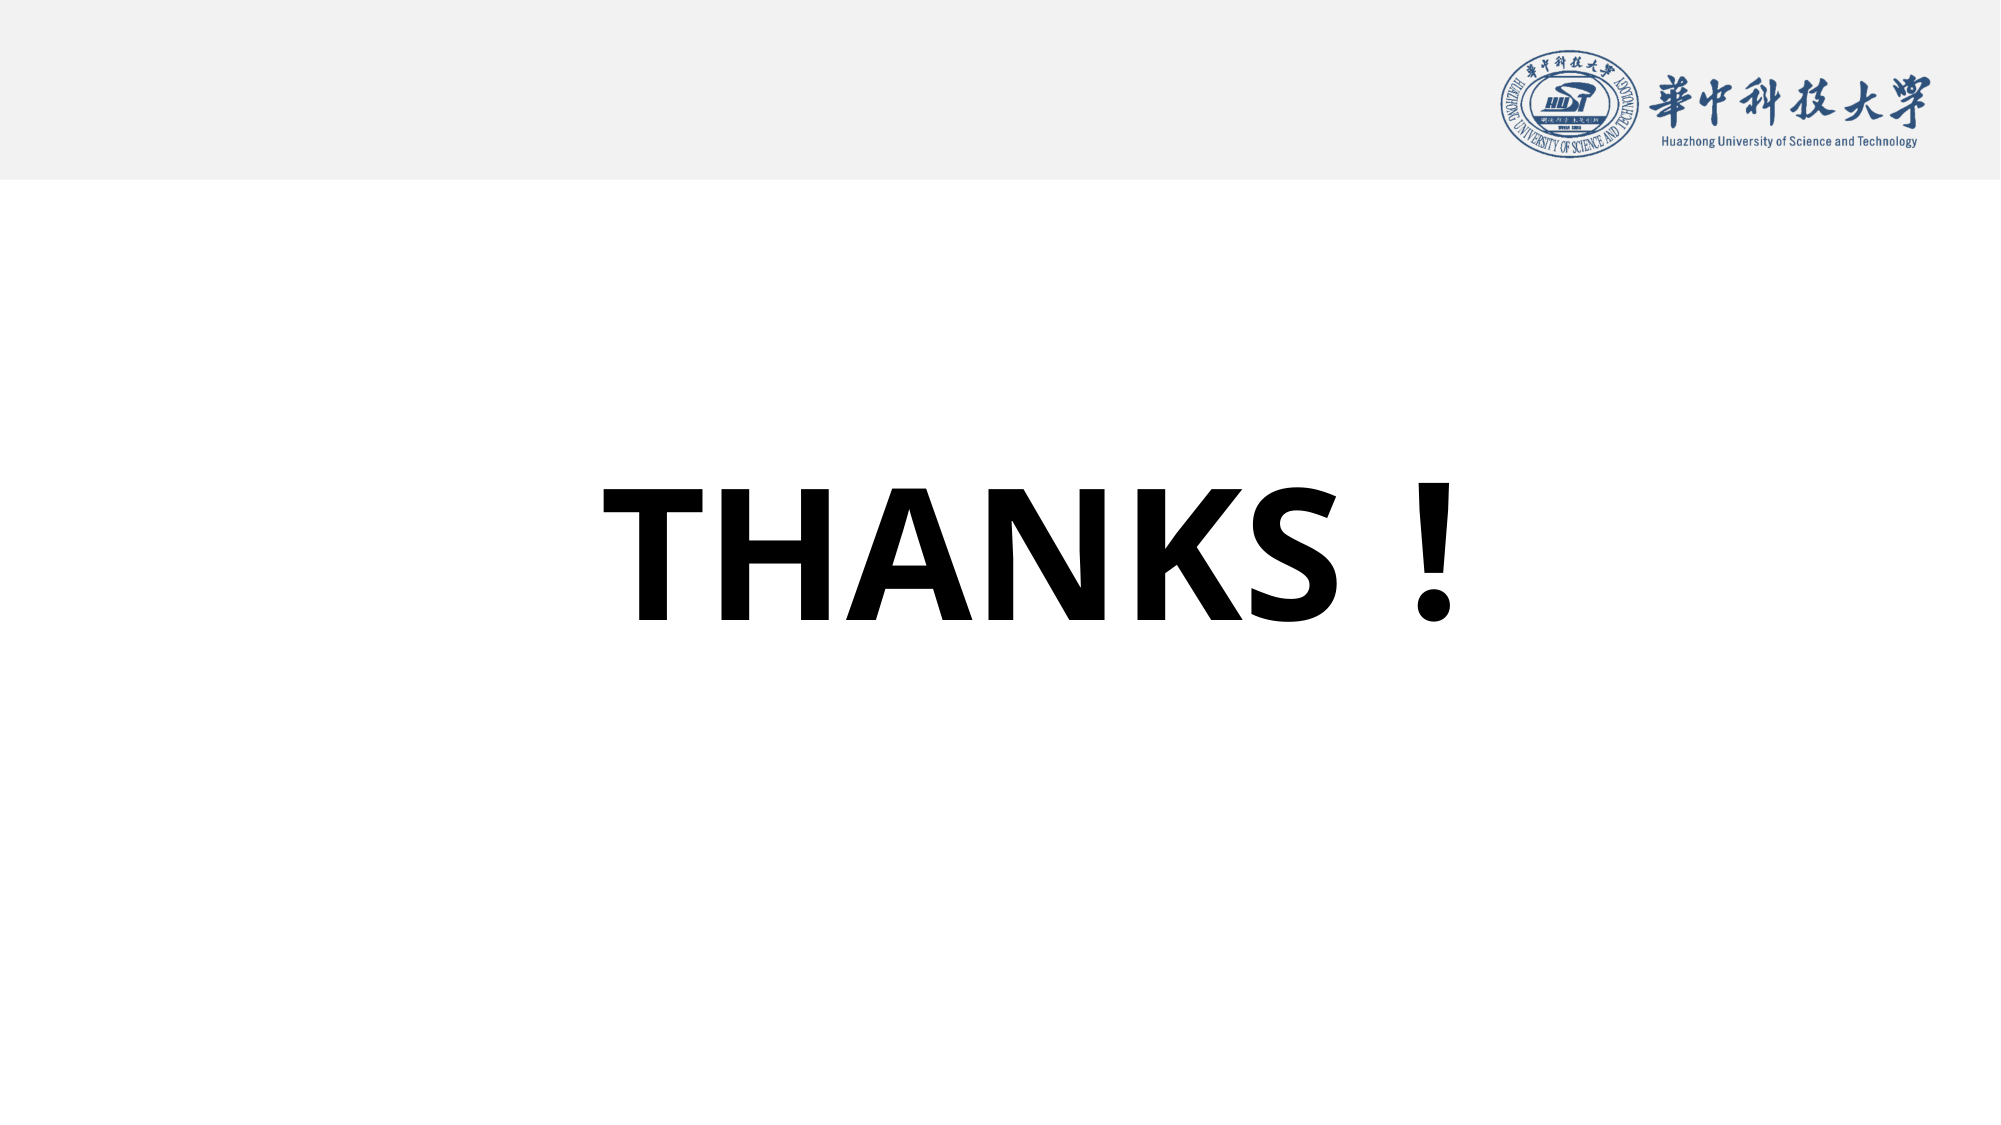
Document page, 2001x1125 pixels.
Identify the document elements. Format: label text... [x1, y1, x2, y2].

text_box [0, 0, 2000, 180]
title THANKS！ [600, 437, 1613, 660]
picture [1487, 24, 1948, 180]
